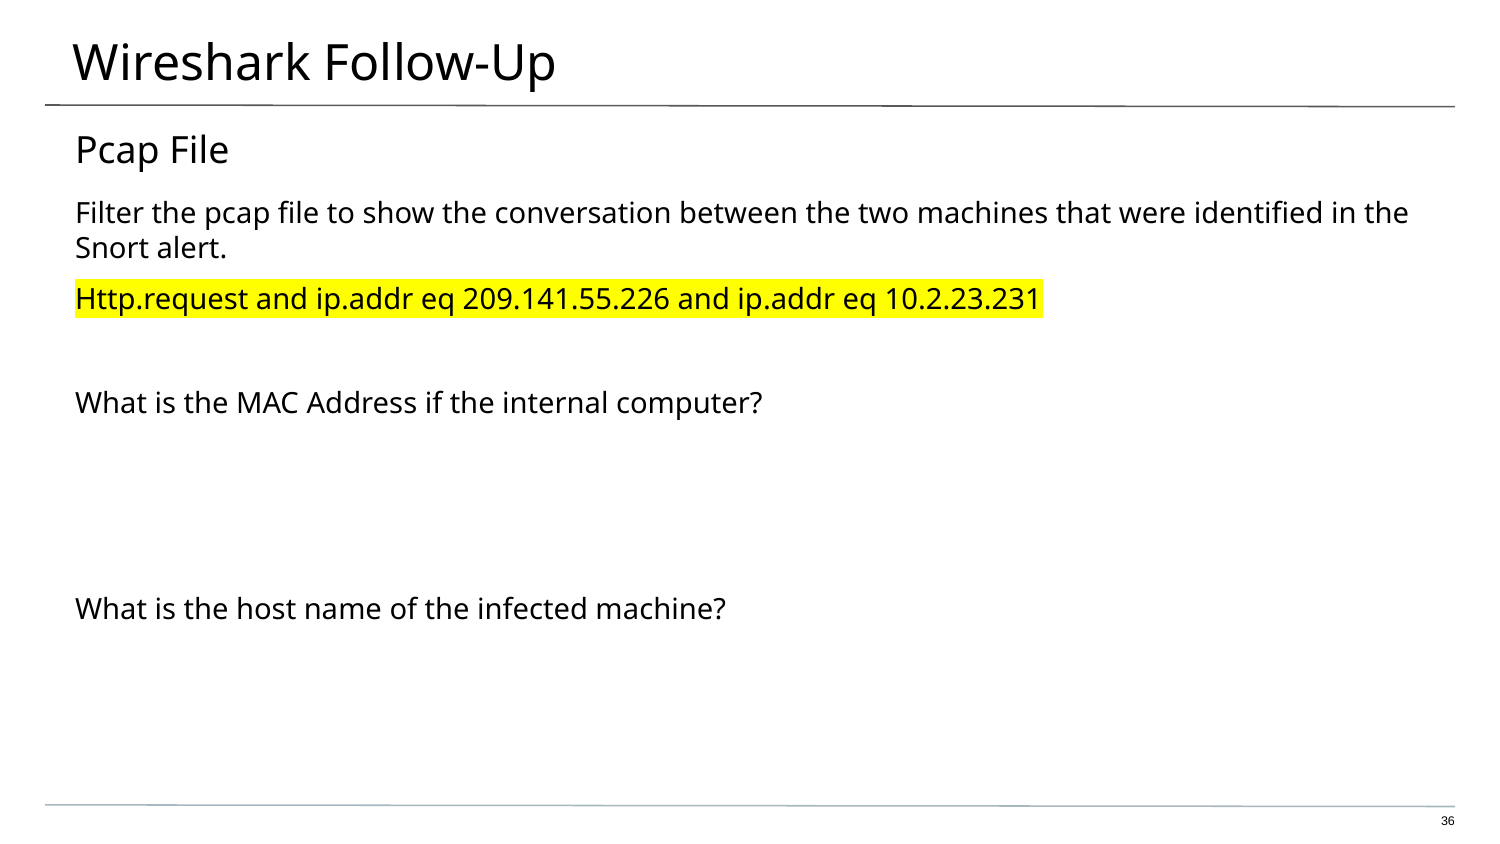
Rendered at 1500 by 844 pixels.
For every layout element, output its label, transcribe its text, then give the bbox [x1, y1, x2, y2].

title Wireshark Follow-Up [0, 0, 1500, 88]
list Filter the pcap file to show the conversation between the two machines that were identified in the Snort alert. Http.request and ip.addr eq 209.141.55.226 and ip.addr eq 10.2.23.231 What is the MAC Address if the internal computer? What is the host name of the infected machine? [0, 194, 1500, 805]
subtitle Pcap File [0, 110, 1500, 171]
slide_number ‹#› [1412, 813, 1455, 831]
